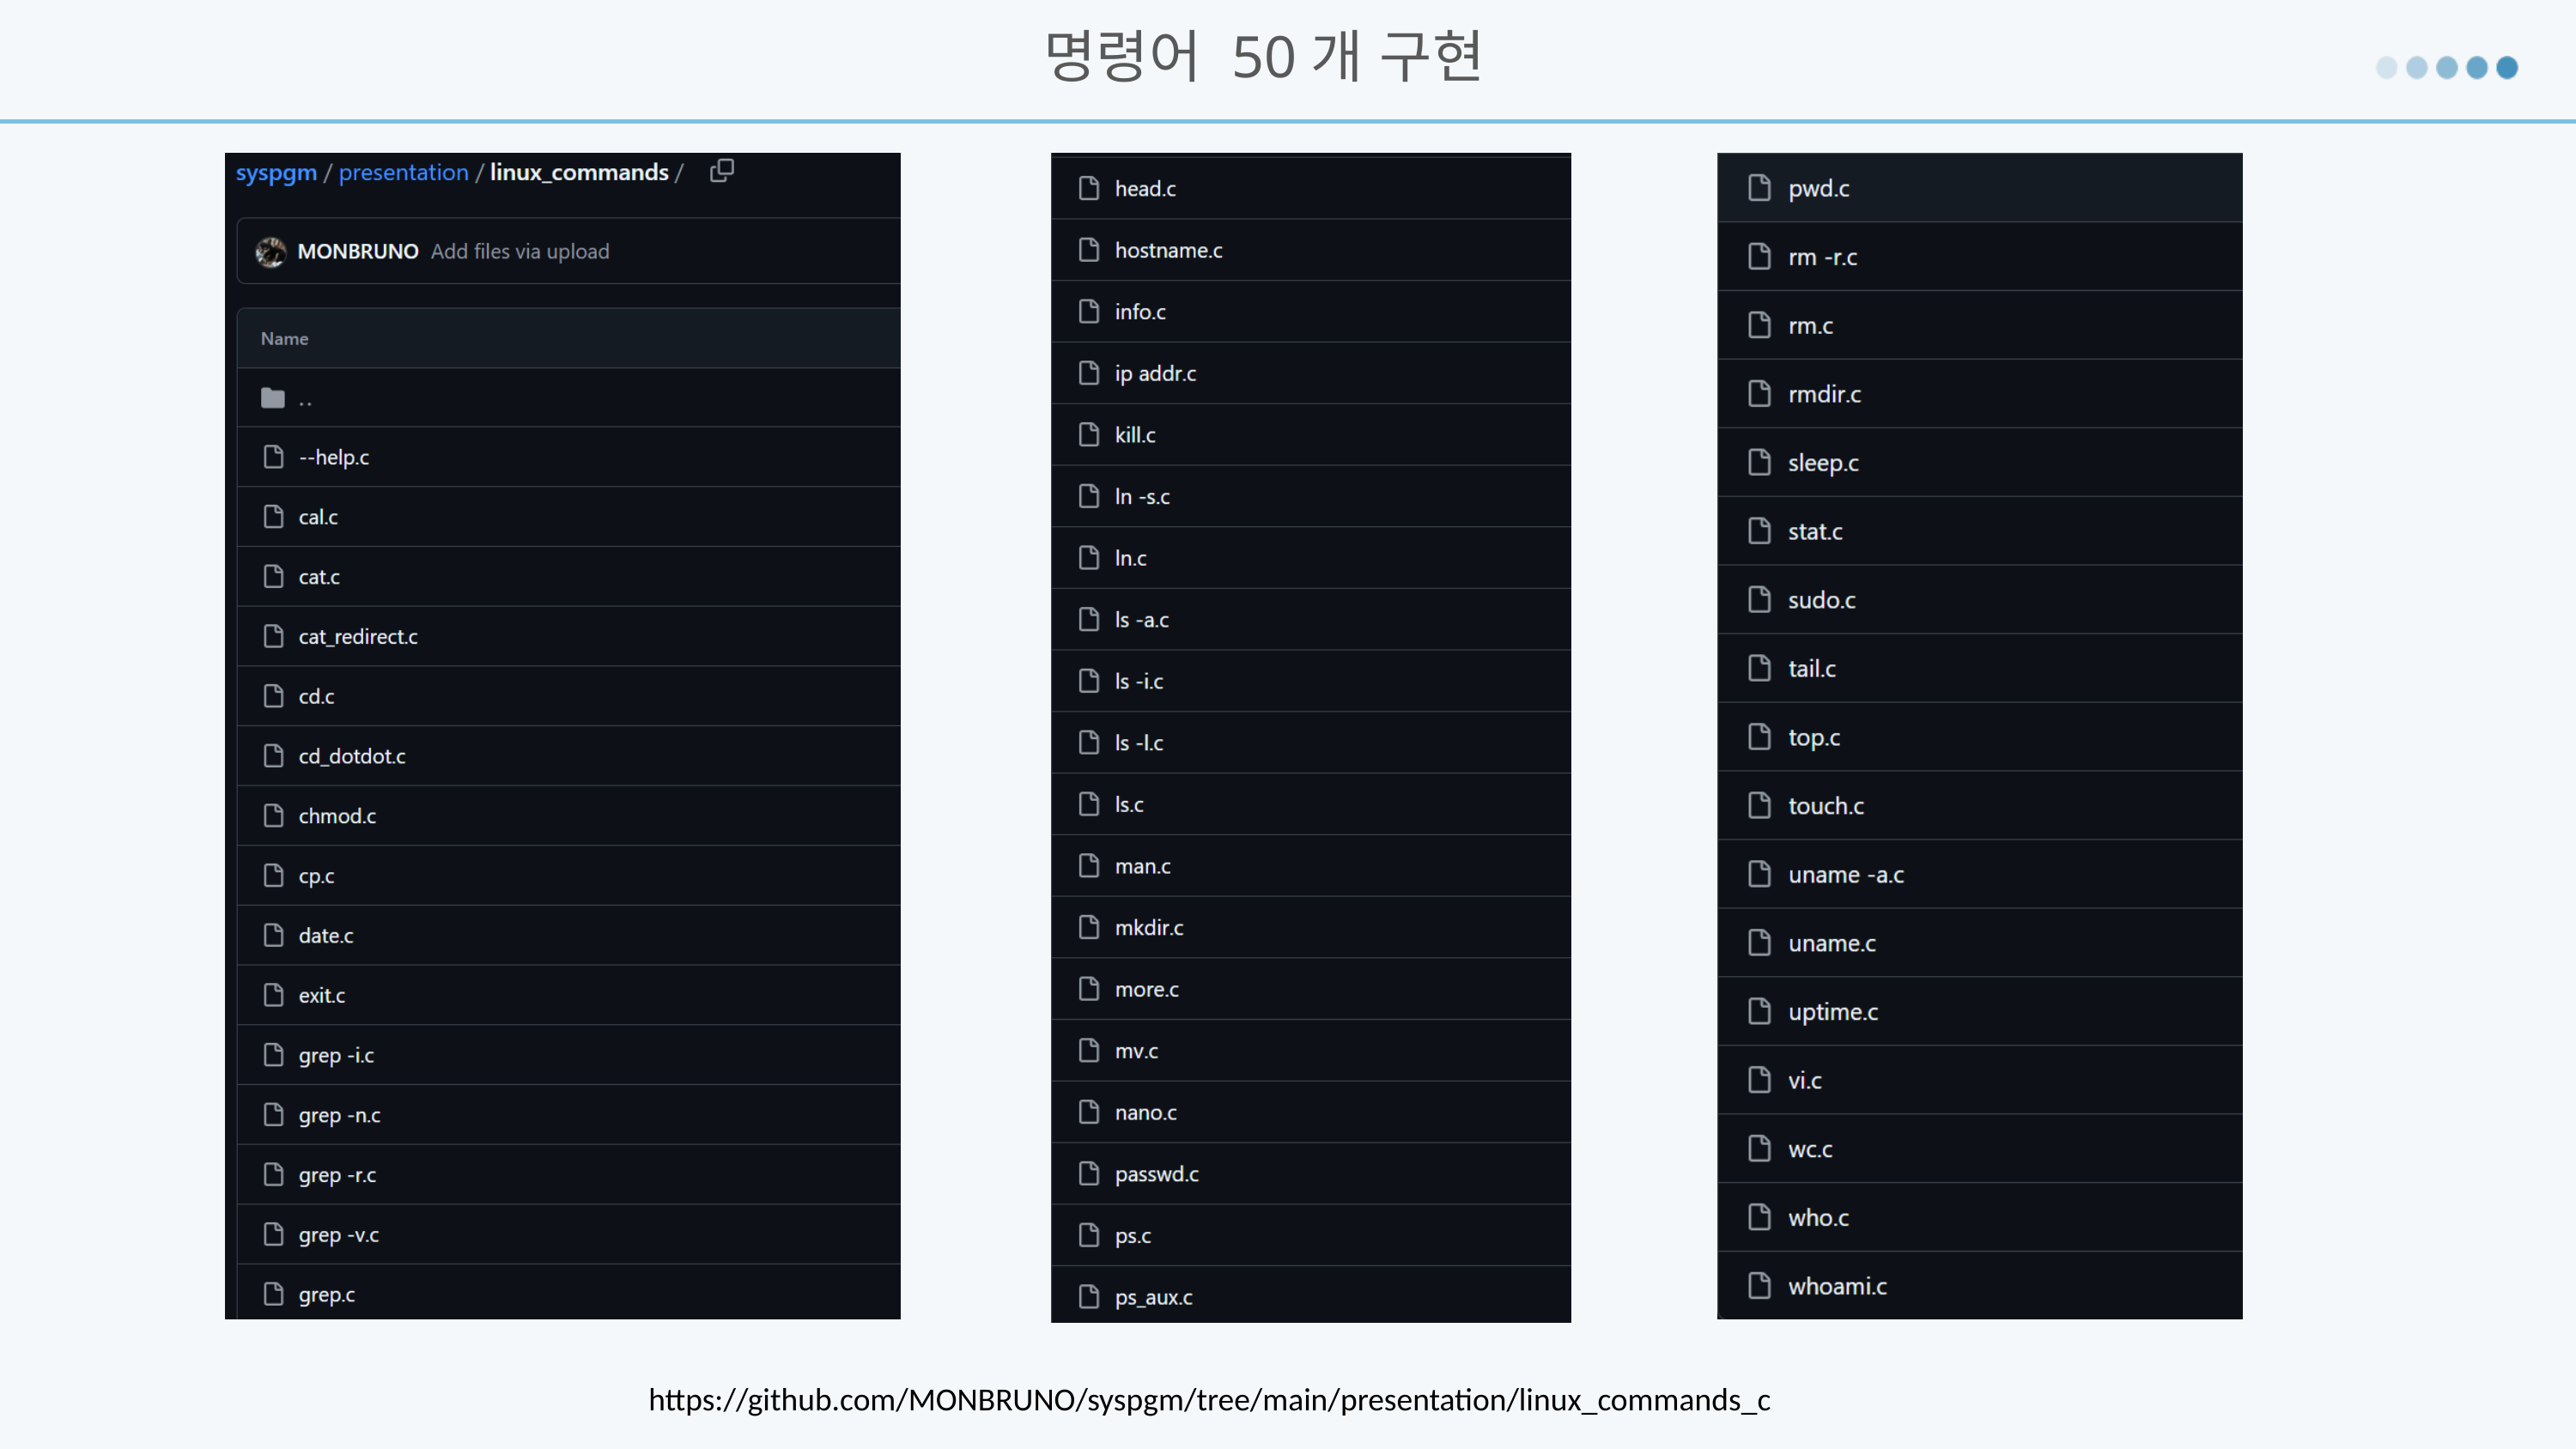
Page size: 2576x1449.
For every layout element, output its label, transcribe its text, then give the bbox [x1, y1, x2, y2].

picture [0, 119, 2576, 124]
picture [225, 153, 902, 1320]
text_box 명령어 50개 구현 [1030, 14, 1498, 96]
picture [1051, 153, 1571, 1324]
picture [1716, 153, 2243, 1320]
picture [2373, 55, 2521, 81]
text_box https://github.com/MONBRUNO/syspgm/tree/main/presentation/linux_commands_c [635, 1372, 2001, 1424]
